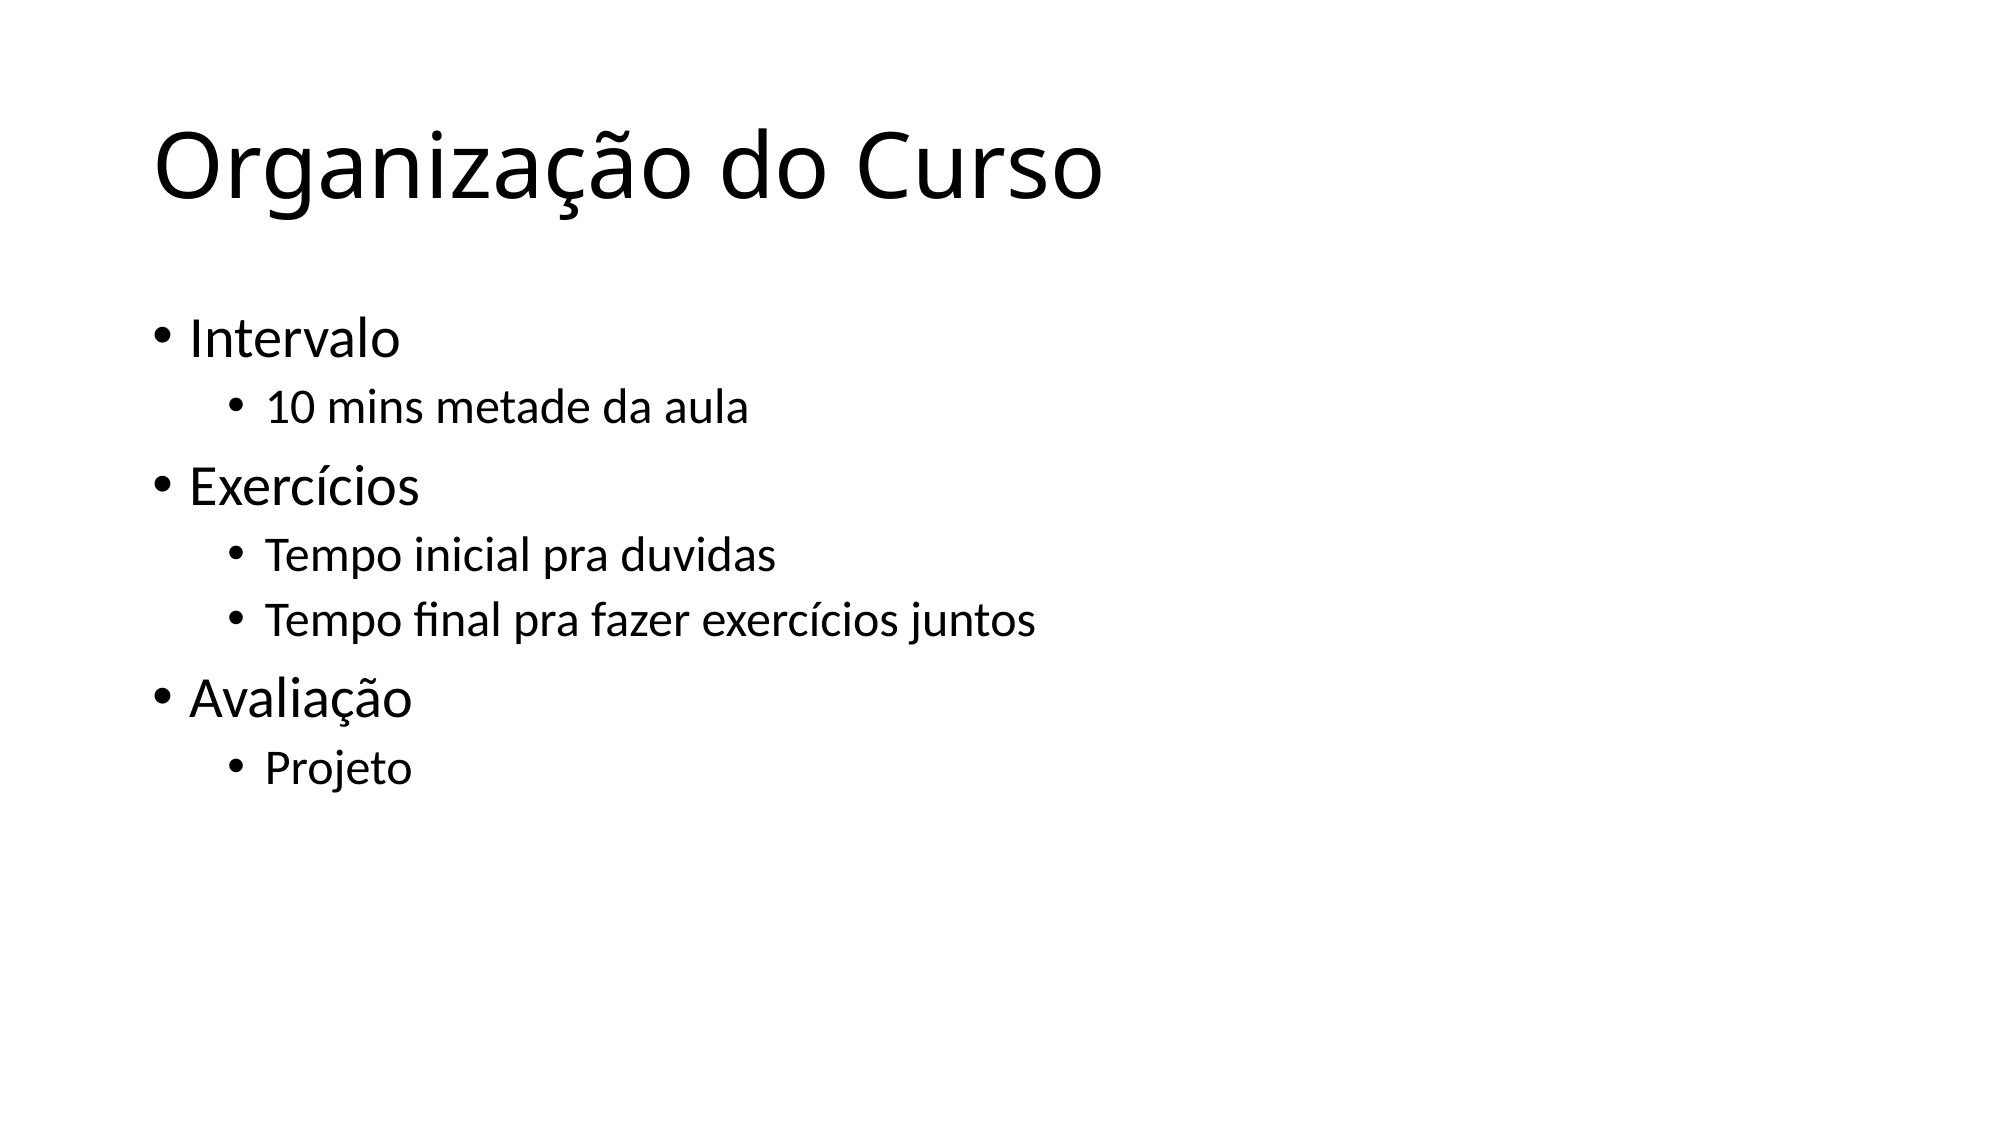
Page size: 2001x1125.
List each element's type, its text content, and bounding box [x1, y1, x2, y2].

list Intervalo 10 mins metade da aula Exercícios Tempo inicial pra duvidas Tempo final pra fazer exercícios juntos Avaliação Projeto [137, 299, 1863, 1014]
title Organização do Curso [137, 59, 1863, 278]
